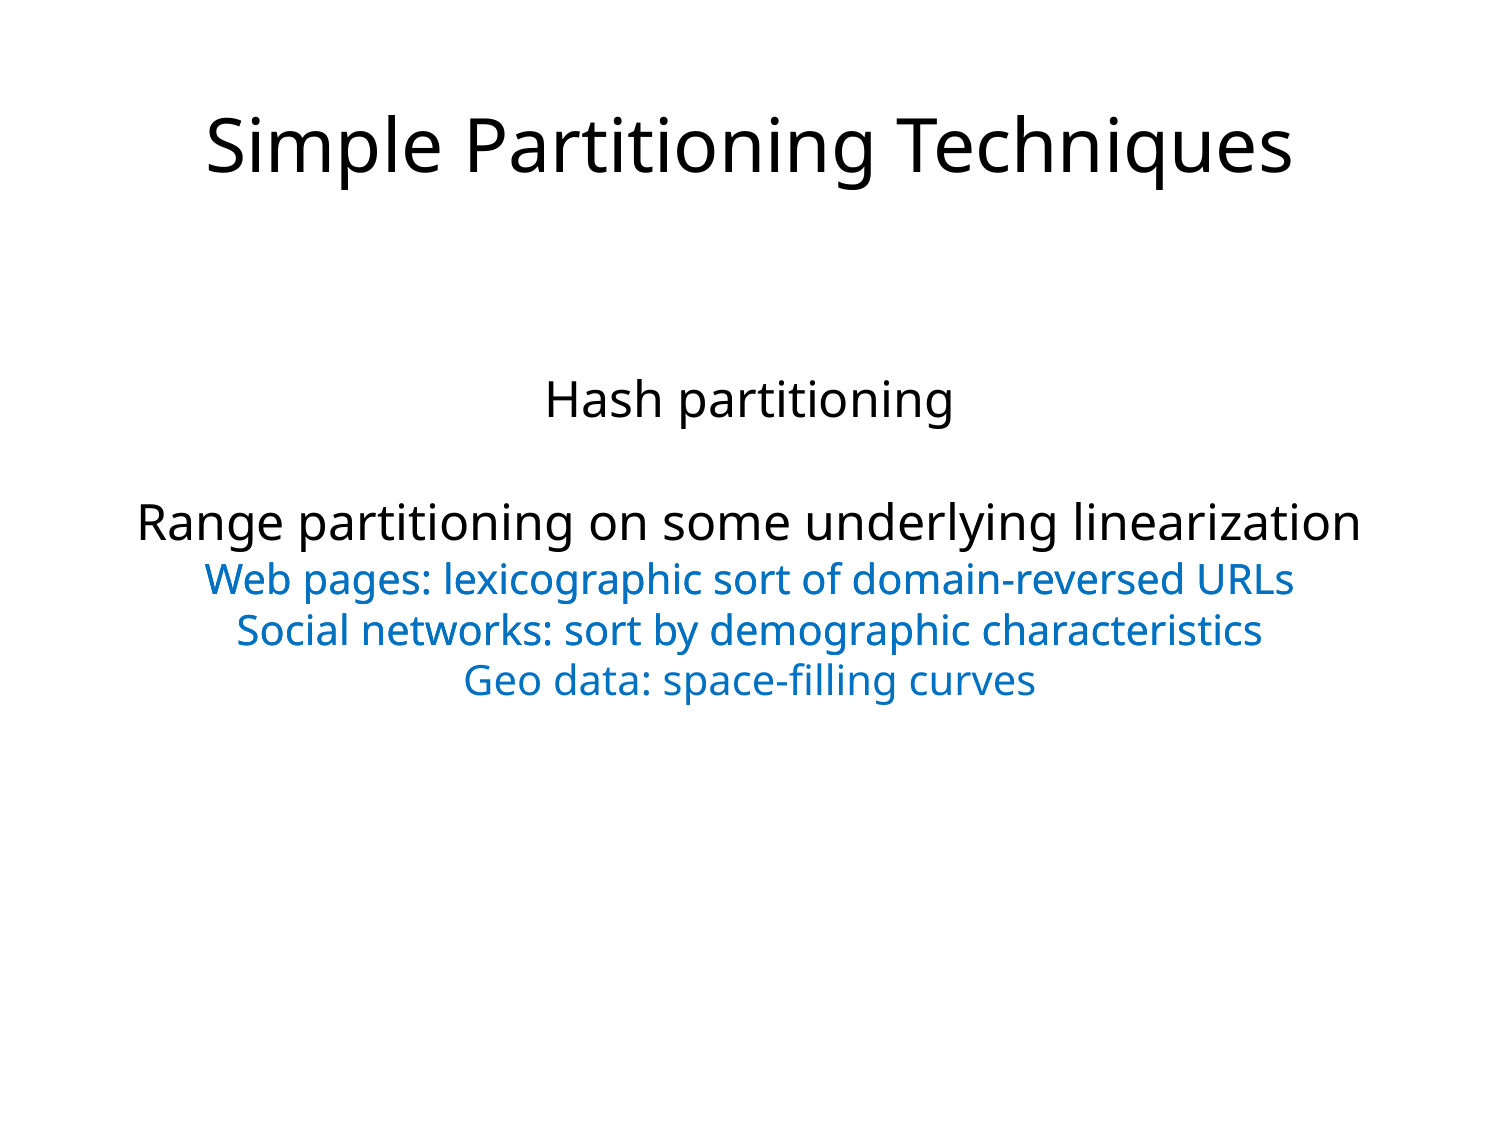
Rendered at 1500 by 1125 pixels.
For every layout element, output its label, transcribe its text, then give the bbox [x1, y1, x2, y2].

text_box Range partitioning on some underlying linearization [0, 483, 1500, 545]
text_box Hash partitioning [0, 360, 1500, 436]
text_box Simple Partitioning Techniques [0, 90, 1500, 203]
text_box Web pages: lexicographic sort of domain-reversed URLs Social networks: sort by demographic characteristics Geo data: space-filling curves [0, 545, 1500, 711]
